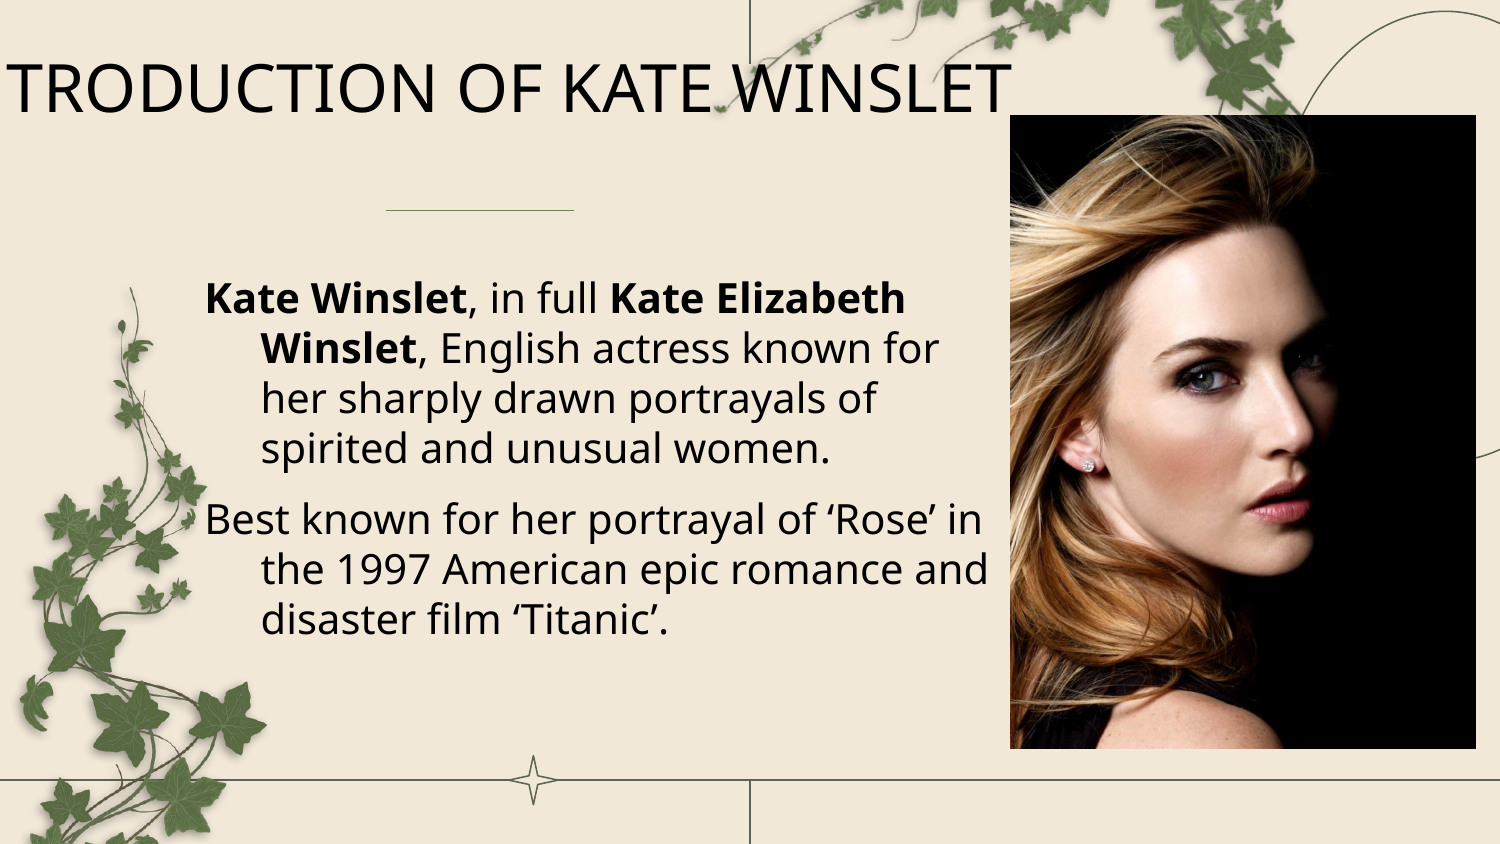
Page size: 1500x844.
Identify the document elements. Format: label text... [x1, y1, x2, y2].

subtitle Kate Winslet, in full Kate Elizabeth Winslet, English actress known for her sharply drawn portrayals of spirited and unusual women. Best known for her portrayal of ‘Rose’ in the 1997 American epic romance and disaster film ‘Titanic’. [170, 256, 1005, 709]
picture [0, 273, 296, 844]
picture [669, 0, 1477, 749]
title INTRODUCTION OF KATE WINSLET [0, 30, 1049, 115]
